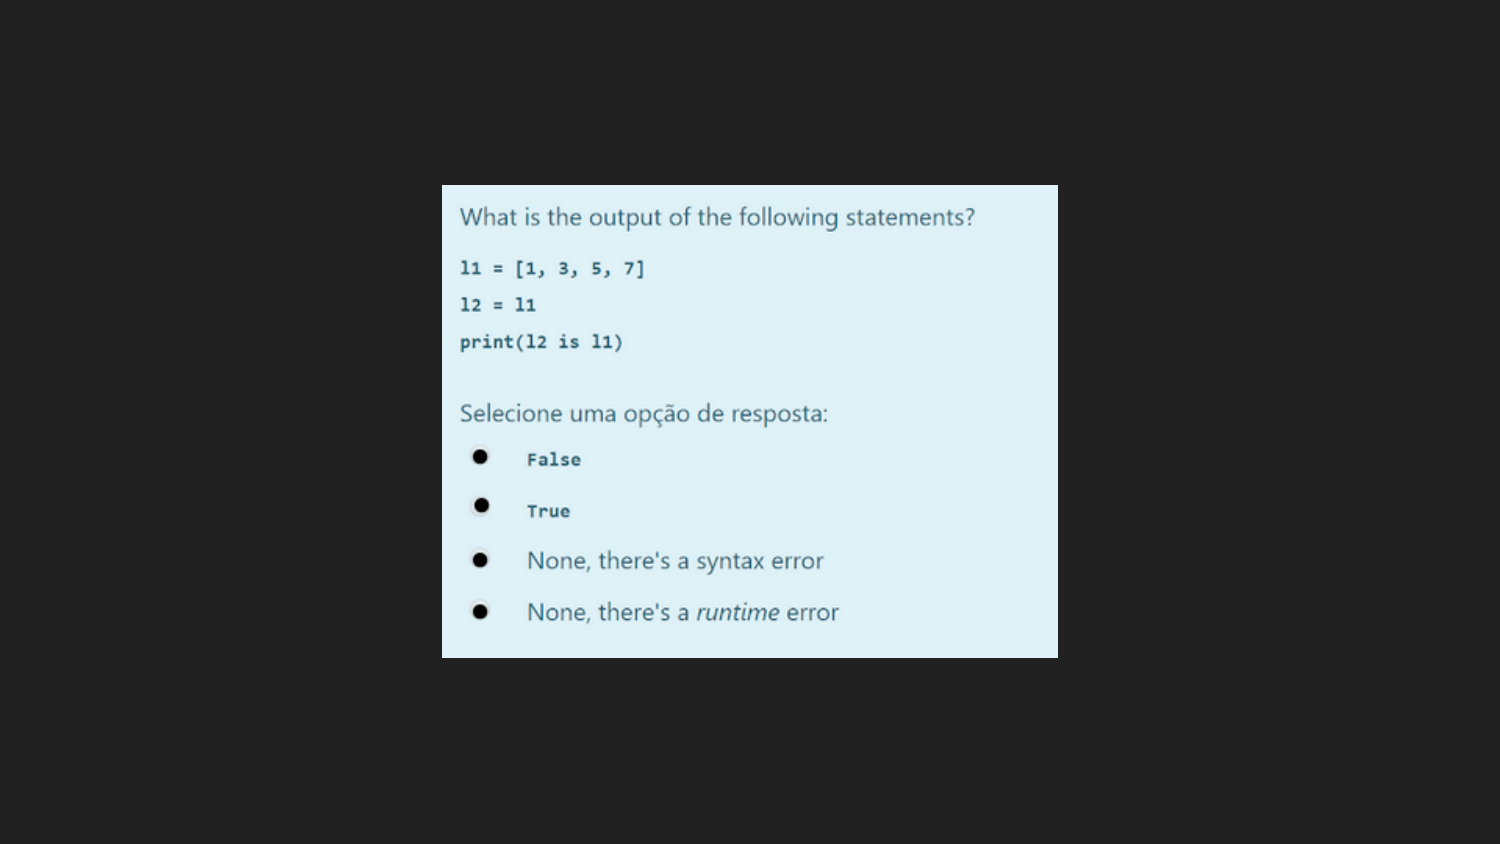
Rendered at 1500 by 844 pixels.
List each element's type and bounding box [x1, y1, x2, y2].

picture [441, 185, 1059, 658]
